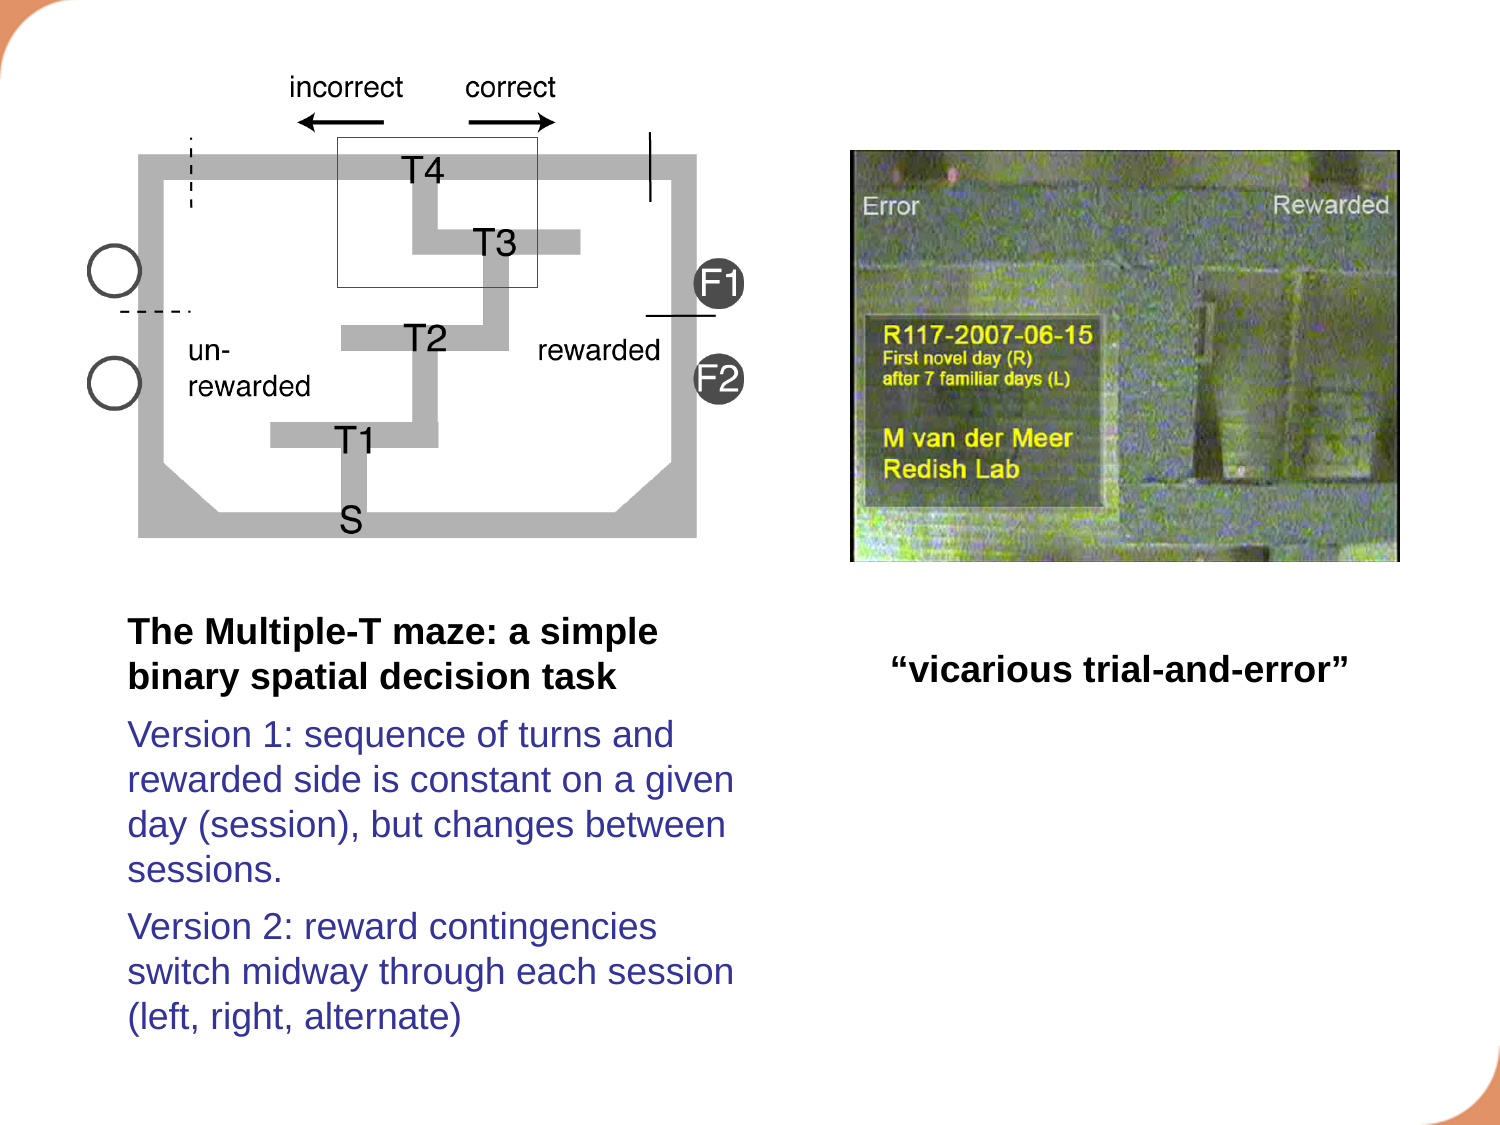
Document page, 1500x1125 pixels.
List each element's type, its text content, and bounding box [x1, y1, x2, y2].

picture [0, 0, 79, 79]
picture [87, 67, 745, 551]
text_box “vicarious trial-and-error” [874, 637, 1388, 755]
picture [1421, 1046, 1500, 1125]
text_box The Multiple-T maze: a simple binary spatial decision task Version 1: sequence of turns and rewarded side is constant on a given day (session), but changes between sessions. Version 2: reward contingencies switch midway through each session (left, right, alternate) [112, 599, 769, 1103]
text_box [849, 149, 1401, 563]
